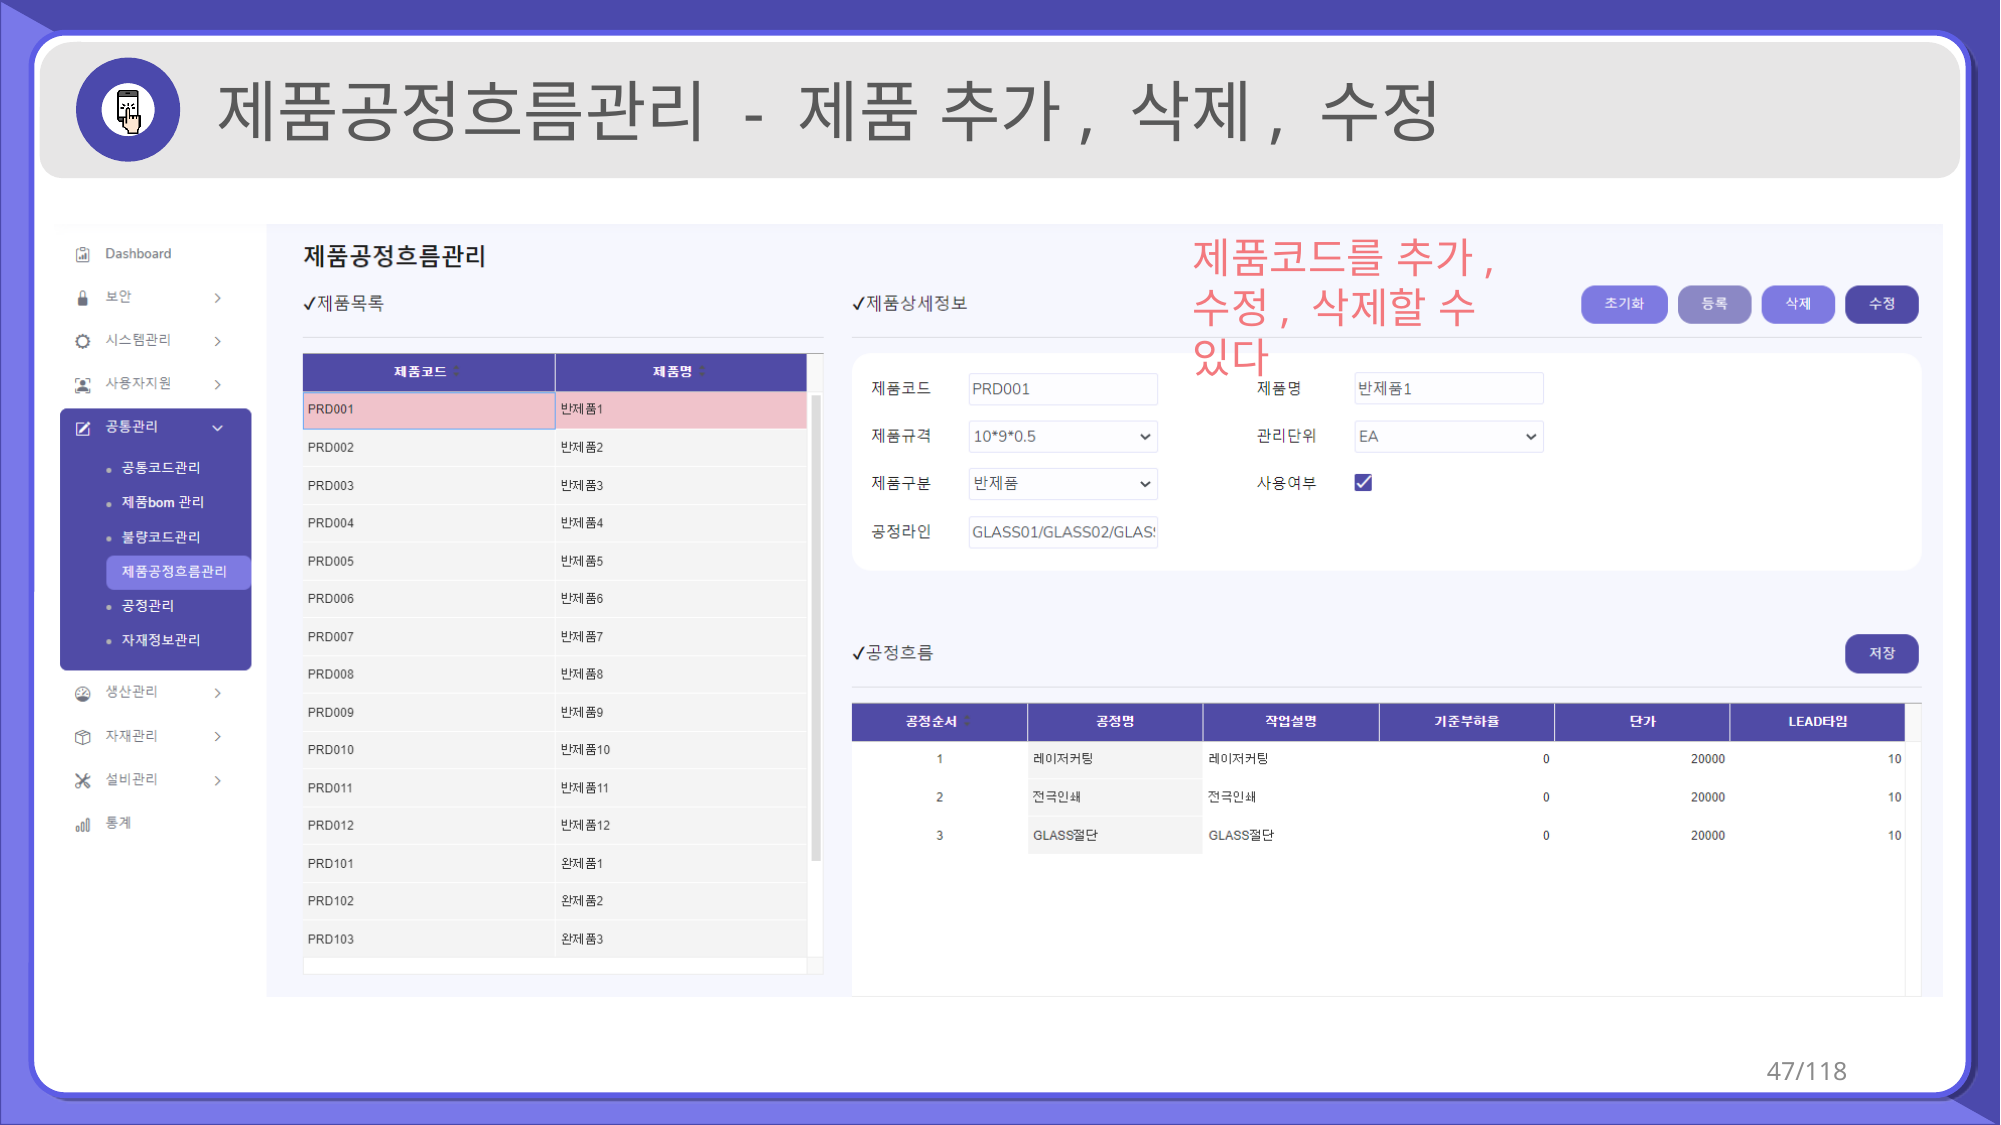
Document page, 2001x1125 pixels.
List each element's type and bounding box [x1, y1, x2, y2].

picture [102, 88, 155, 135]
text_box [0, 0, 2000, 1125]
text_box [54, 223, 1943, 997]
